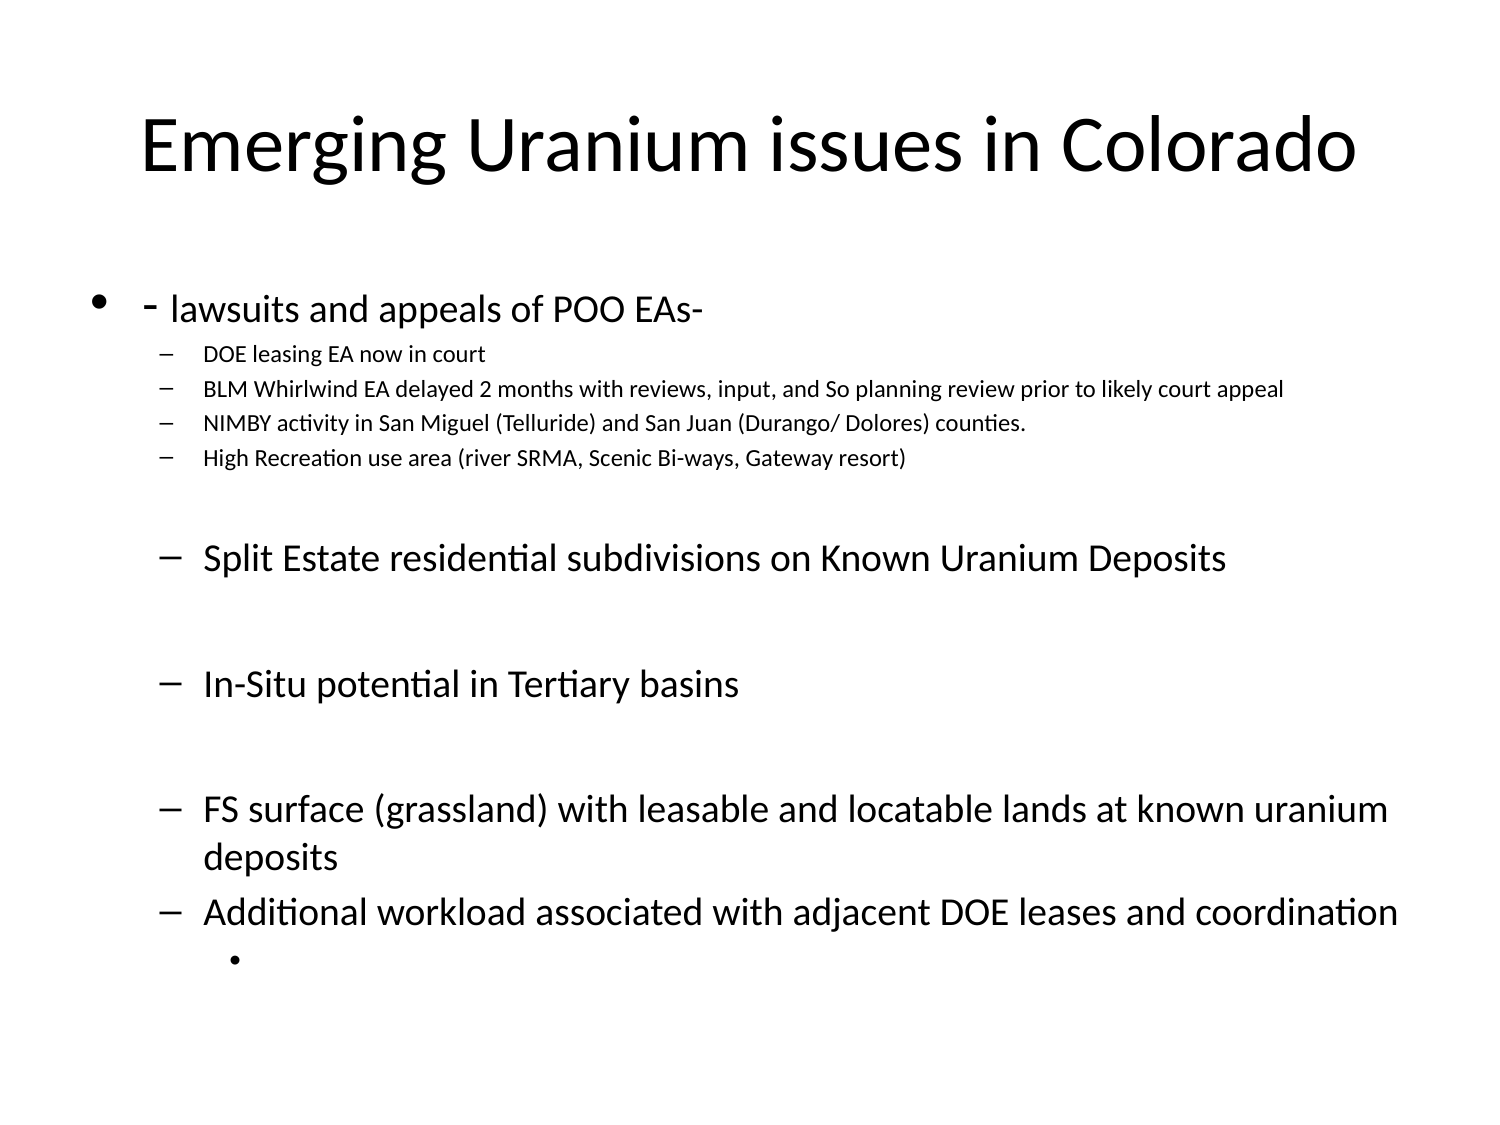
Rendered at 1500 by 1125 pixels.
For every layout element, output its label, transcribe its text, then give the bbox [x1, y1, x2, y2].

title Emerging Uranium issues in Colorado [75, 45, 1425, 233]
list - lawsuits and appeals of POO EAs- DOE leasing EA now in court BLM Whirlwind EA delayed 2 months with reviews, input, and So planning review prior to likely court appeal NIMBY activity in San Miguel (Telluride) and San Juan (Durango/ Dolores) counties. High Recreation use area (river SRMA, Scenic Bi-ways, Gateway resort) Split Estate residential subdivisions on Known Uranium Deposits In-Situ potential in Tertiary basins FS surface (grassland) with leasable and locatable lands at known uranium deposits Additional workload associated with adjacent DOE leases and coordination [75, 262, 1425, 1005]
